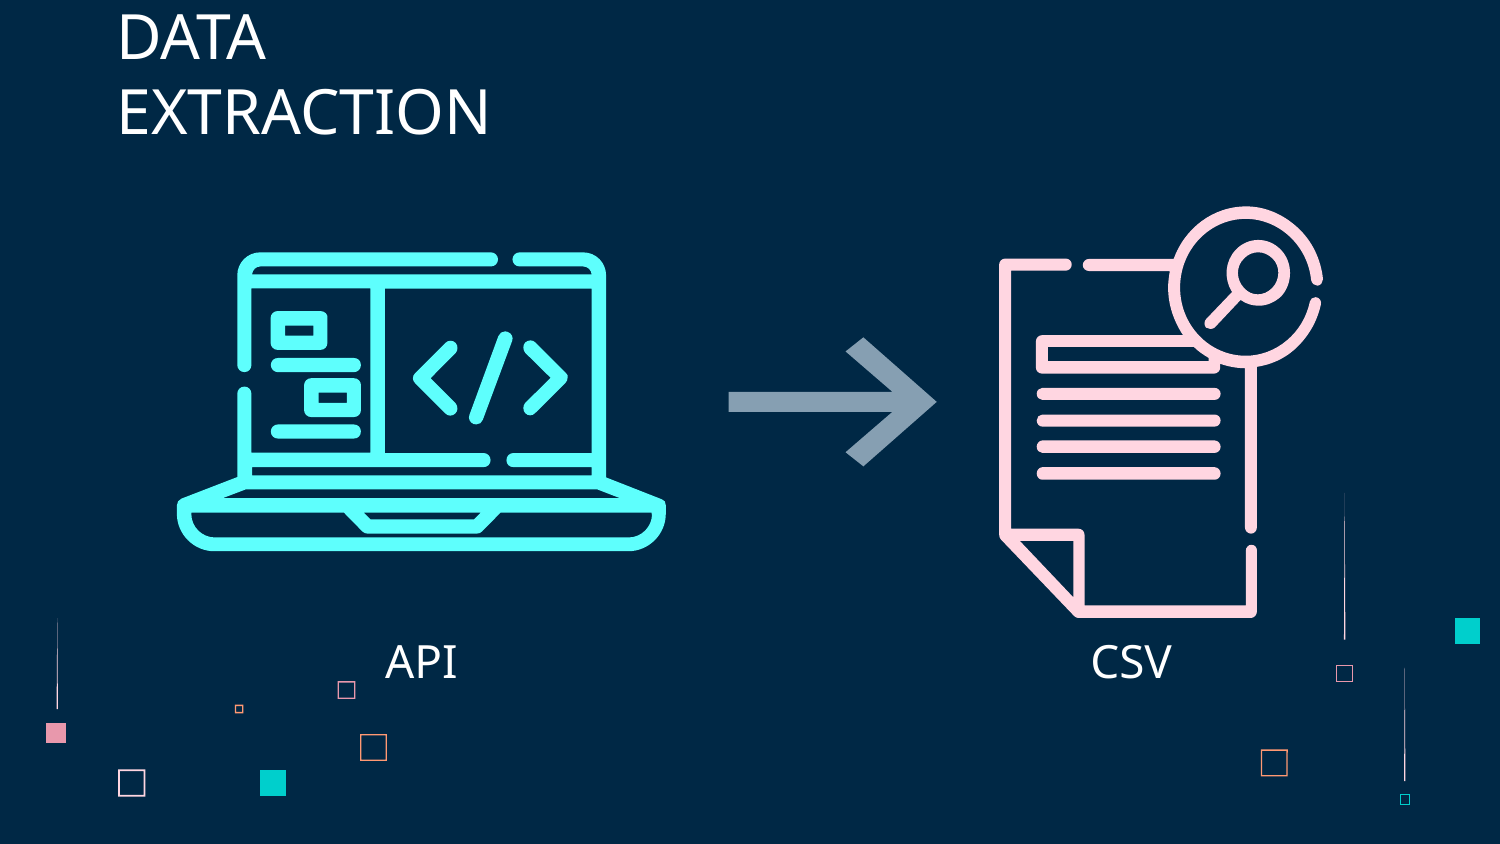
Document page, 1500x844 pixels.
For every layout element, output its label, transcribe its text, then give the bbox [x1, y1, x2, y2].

text_box CSV [1045, 626, 1217, 703]
text_box [728, 337, 937, 467]
title DATA EXTRACTION [101, 67, 598, 163]
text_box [998, 206, 1324, 619]
text_box API [336, 617, 507, 703]
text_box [176, 252, 667, 552]
